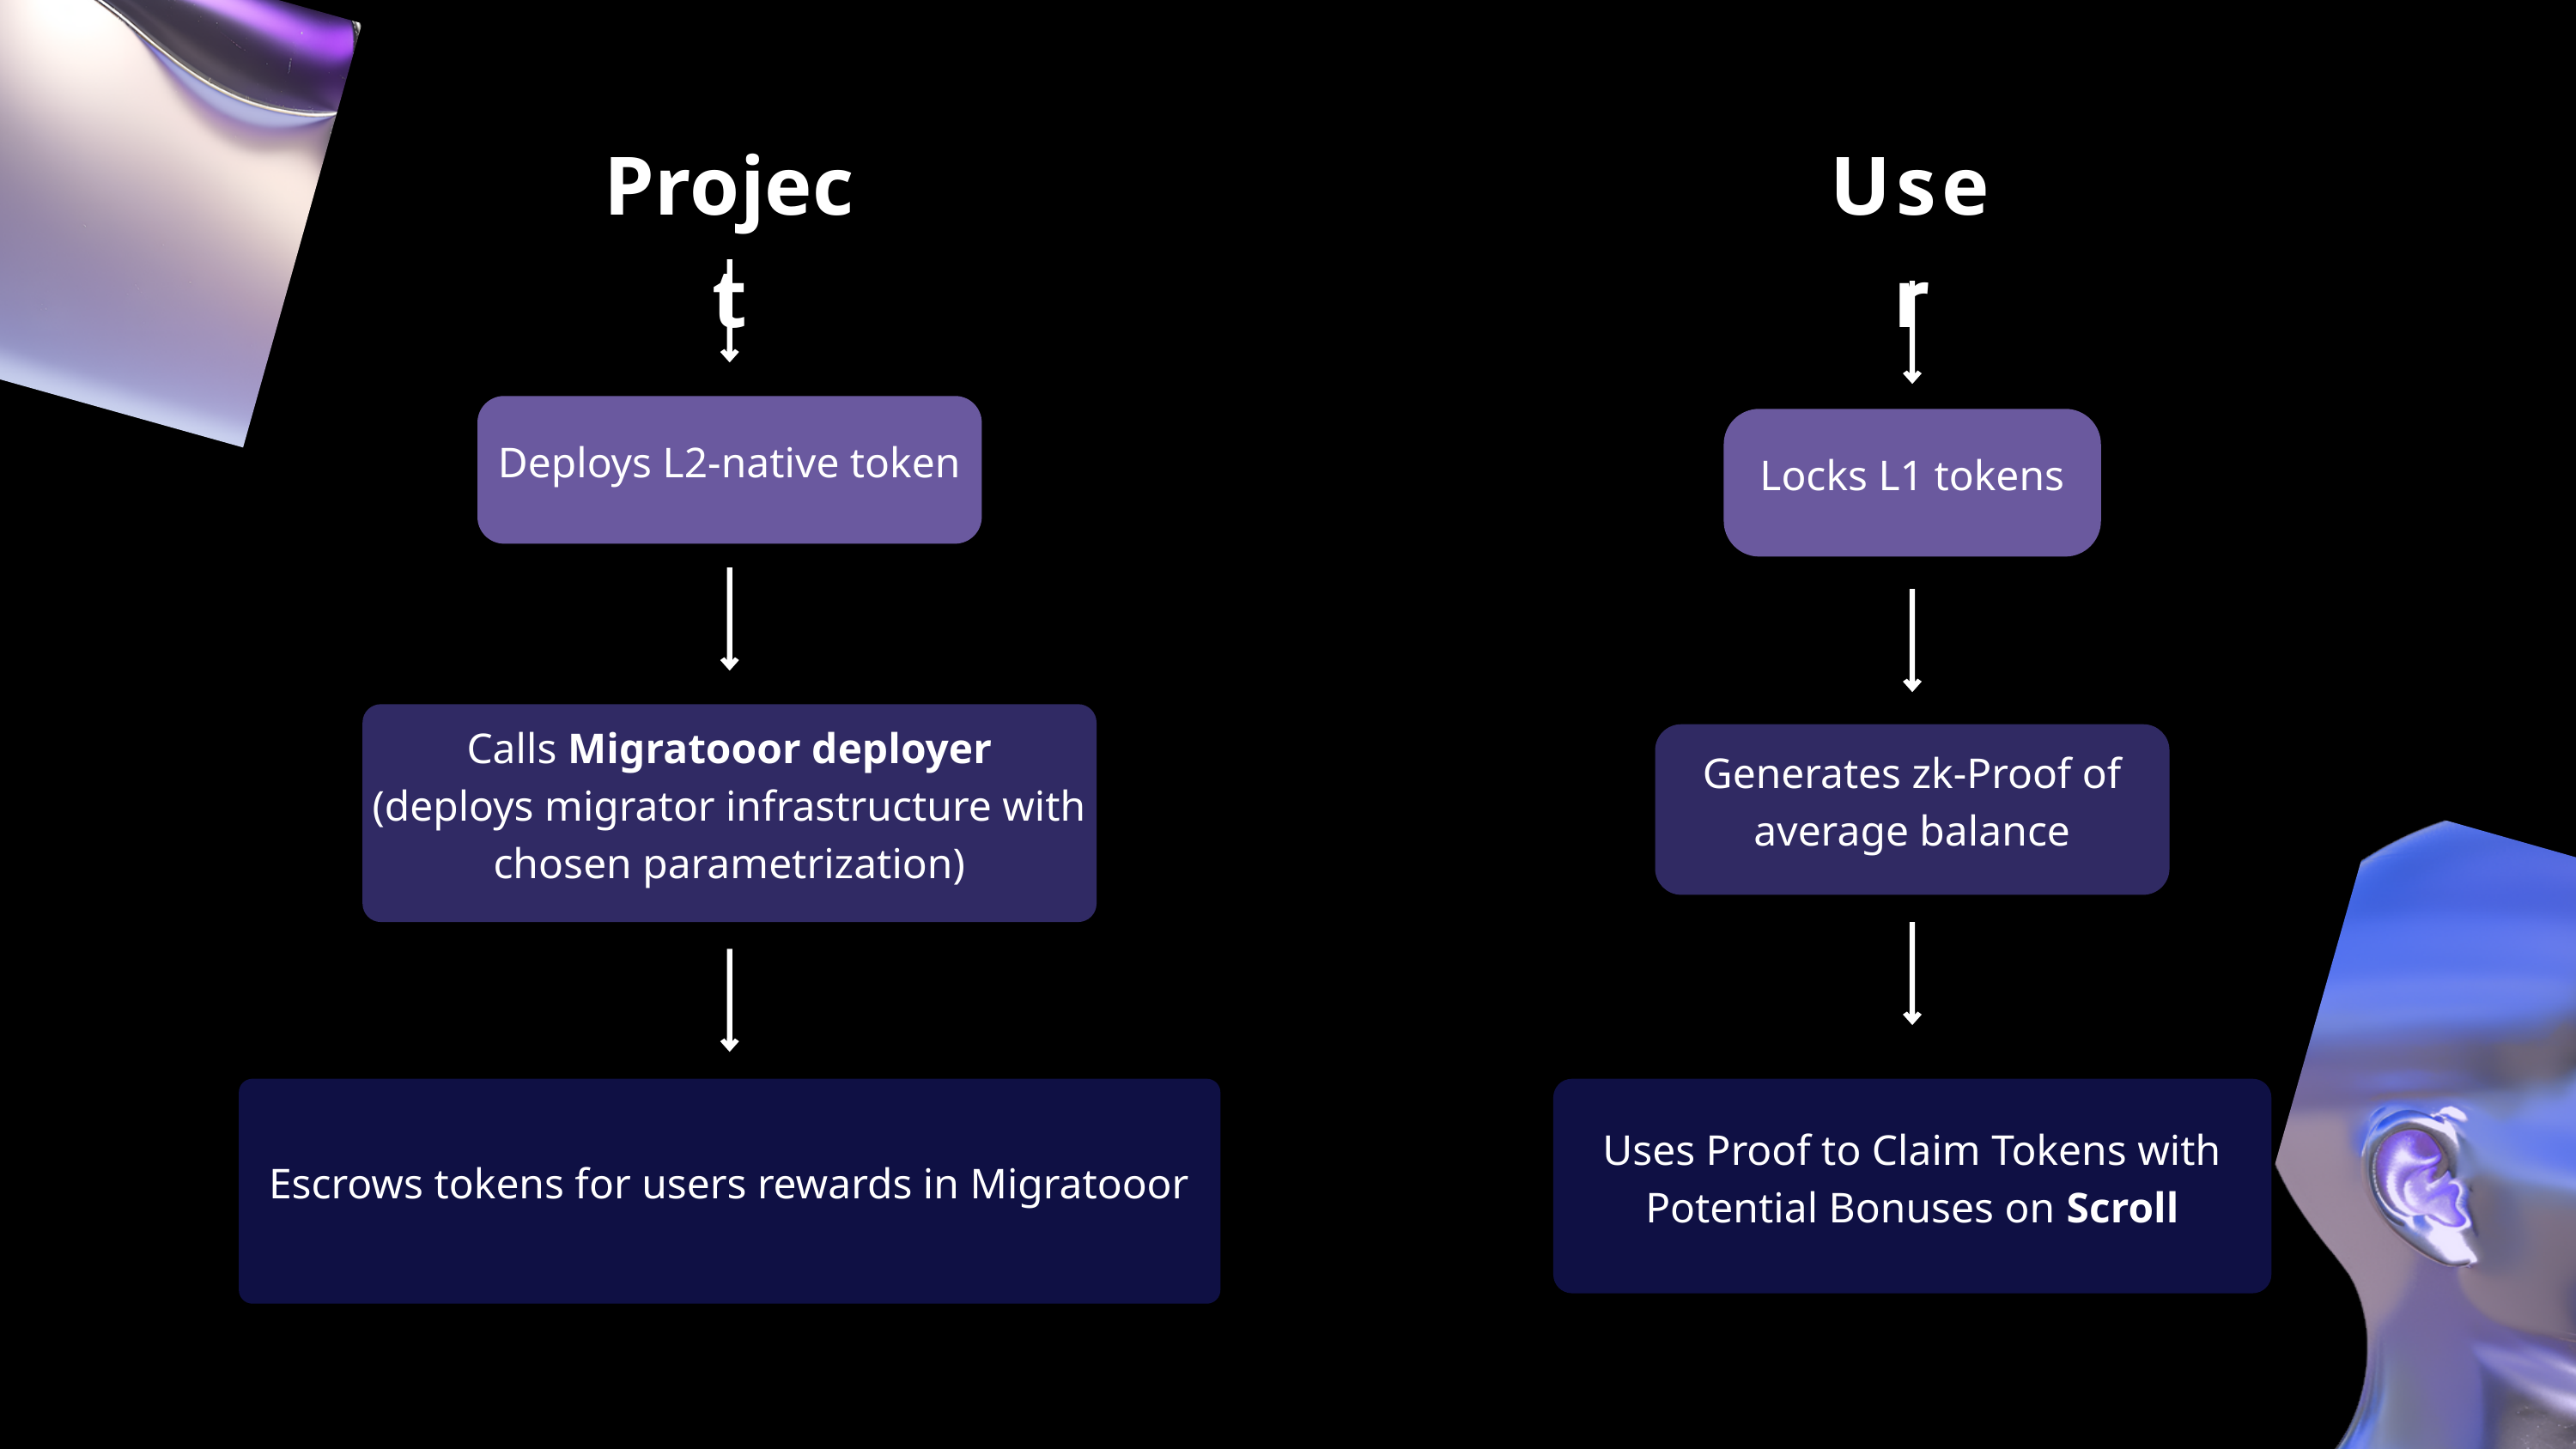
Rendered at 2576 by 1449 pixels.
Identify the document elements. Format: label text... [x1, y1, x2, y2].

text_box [361, 704, 1097, 923]
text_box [1723, 409, 2101, 557]
text_box User [1814, 118, 2011, 344]
text_box [0, 0, 362, 448]
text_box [238, 1078, 1221, 1304]
text_box [2194, 801, 2576, 1449]
text_box [1905, 589, 1919, 693]
text_box [1905, 922, 1919, 1026]
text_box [1552, 1078, 2272, 1294]
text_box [477, 396, 982, 544]
text_box [1905, 281, 1919, 385]
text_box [1655, 724, 2170, 895]
text_box Project [592, 118, 866, 344]
